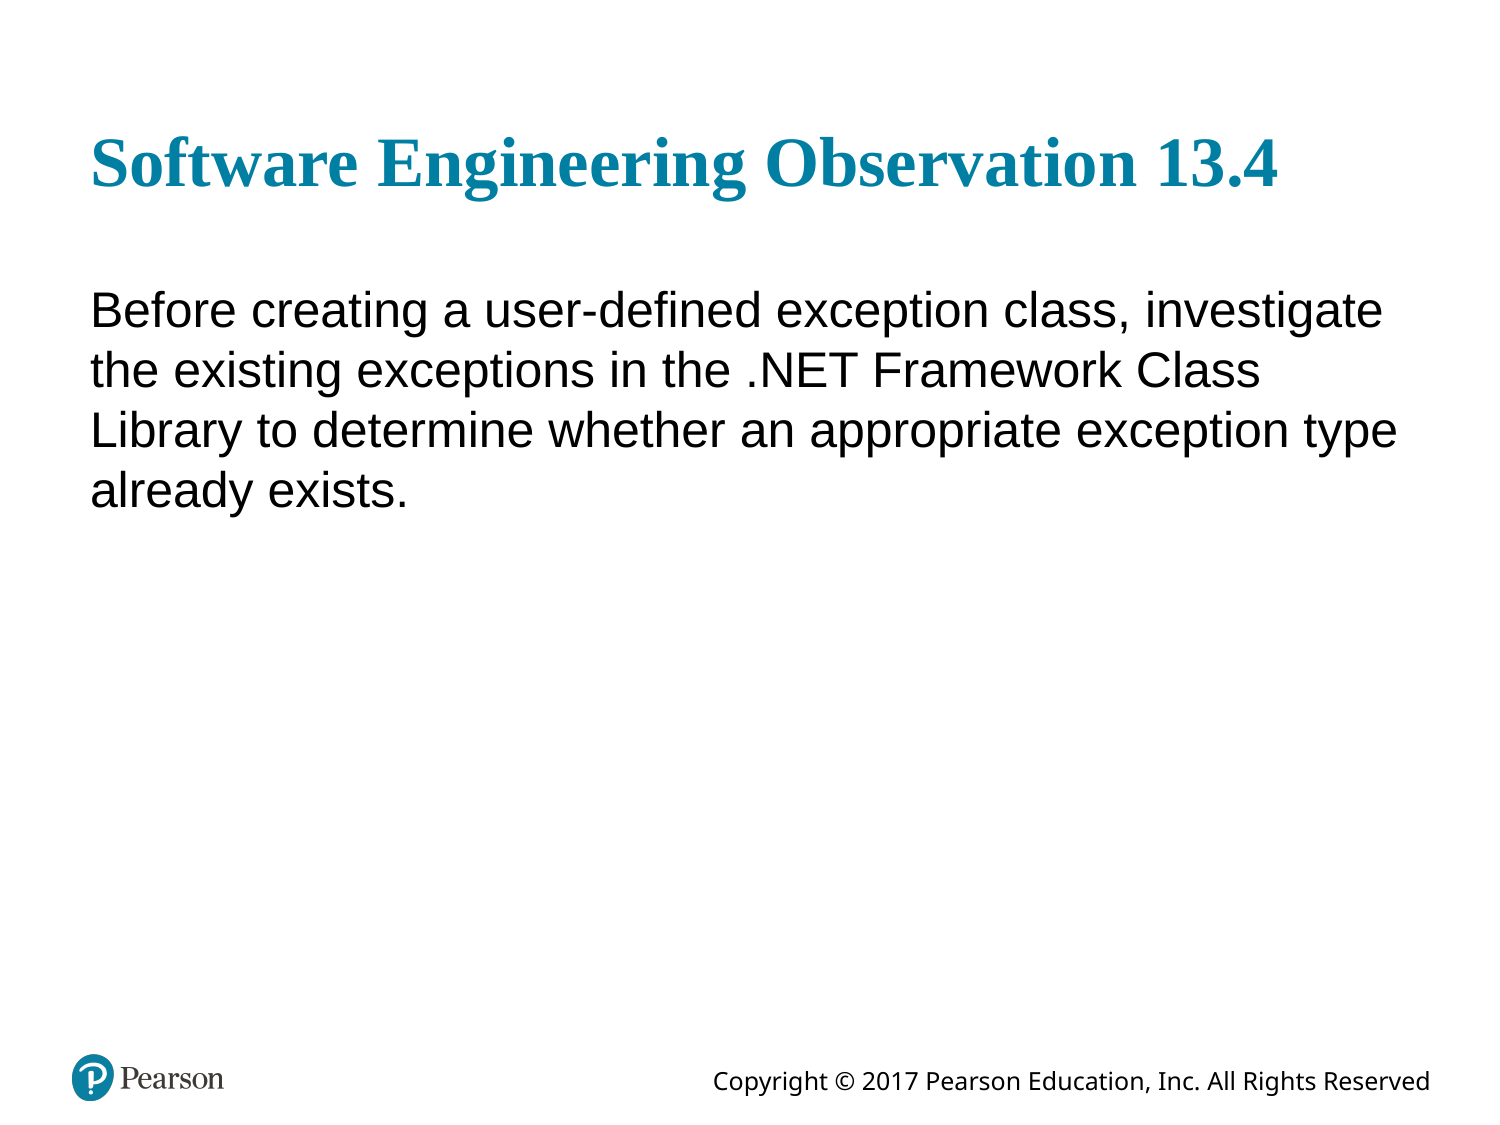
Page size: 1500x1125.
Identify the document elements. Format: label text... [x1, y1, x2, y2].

picture [72, 1087, 83, 1101]
title Software Engineering Observation 13.4 [75, 35, 1425, 216]
picture [72, 1054, 88, 1070]
list Before creating a user-defined exception class, investigate the existing exceptions in the .NET Framework Class Library to determine whether an appropriate exception type already exists. [75, 262, 1425, 535]
picture [80, 1063, 106, 1088]
picture [98, 1054, 224, 1101]
